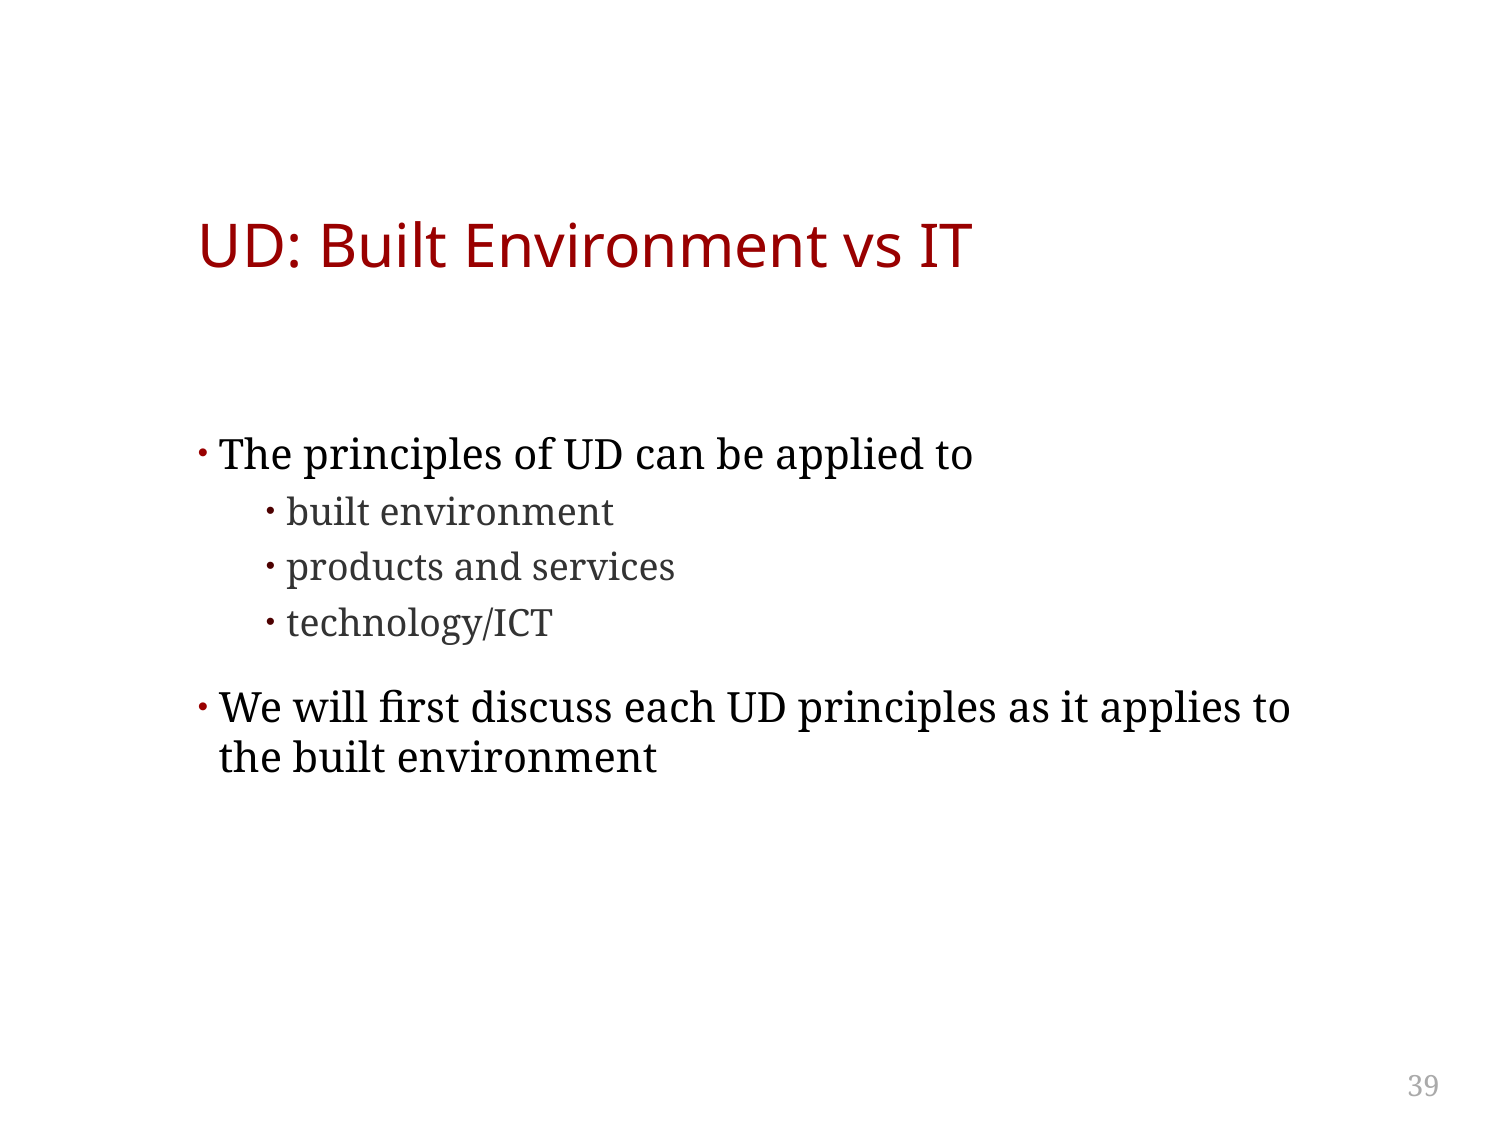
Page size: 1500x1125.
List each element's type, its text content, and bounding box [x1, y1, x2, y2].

list The principles of UD can be applied to built environment products and services technology/ICT We will first discuss each UD principles as it applies to the built environment [190, 337, 1310, 1125]
title UD: Built Environment vs IT [190, 203, 1310, 337]
slide_number 39 [1349, 1050, 1498, 1125]
